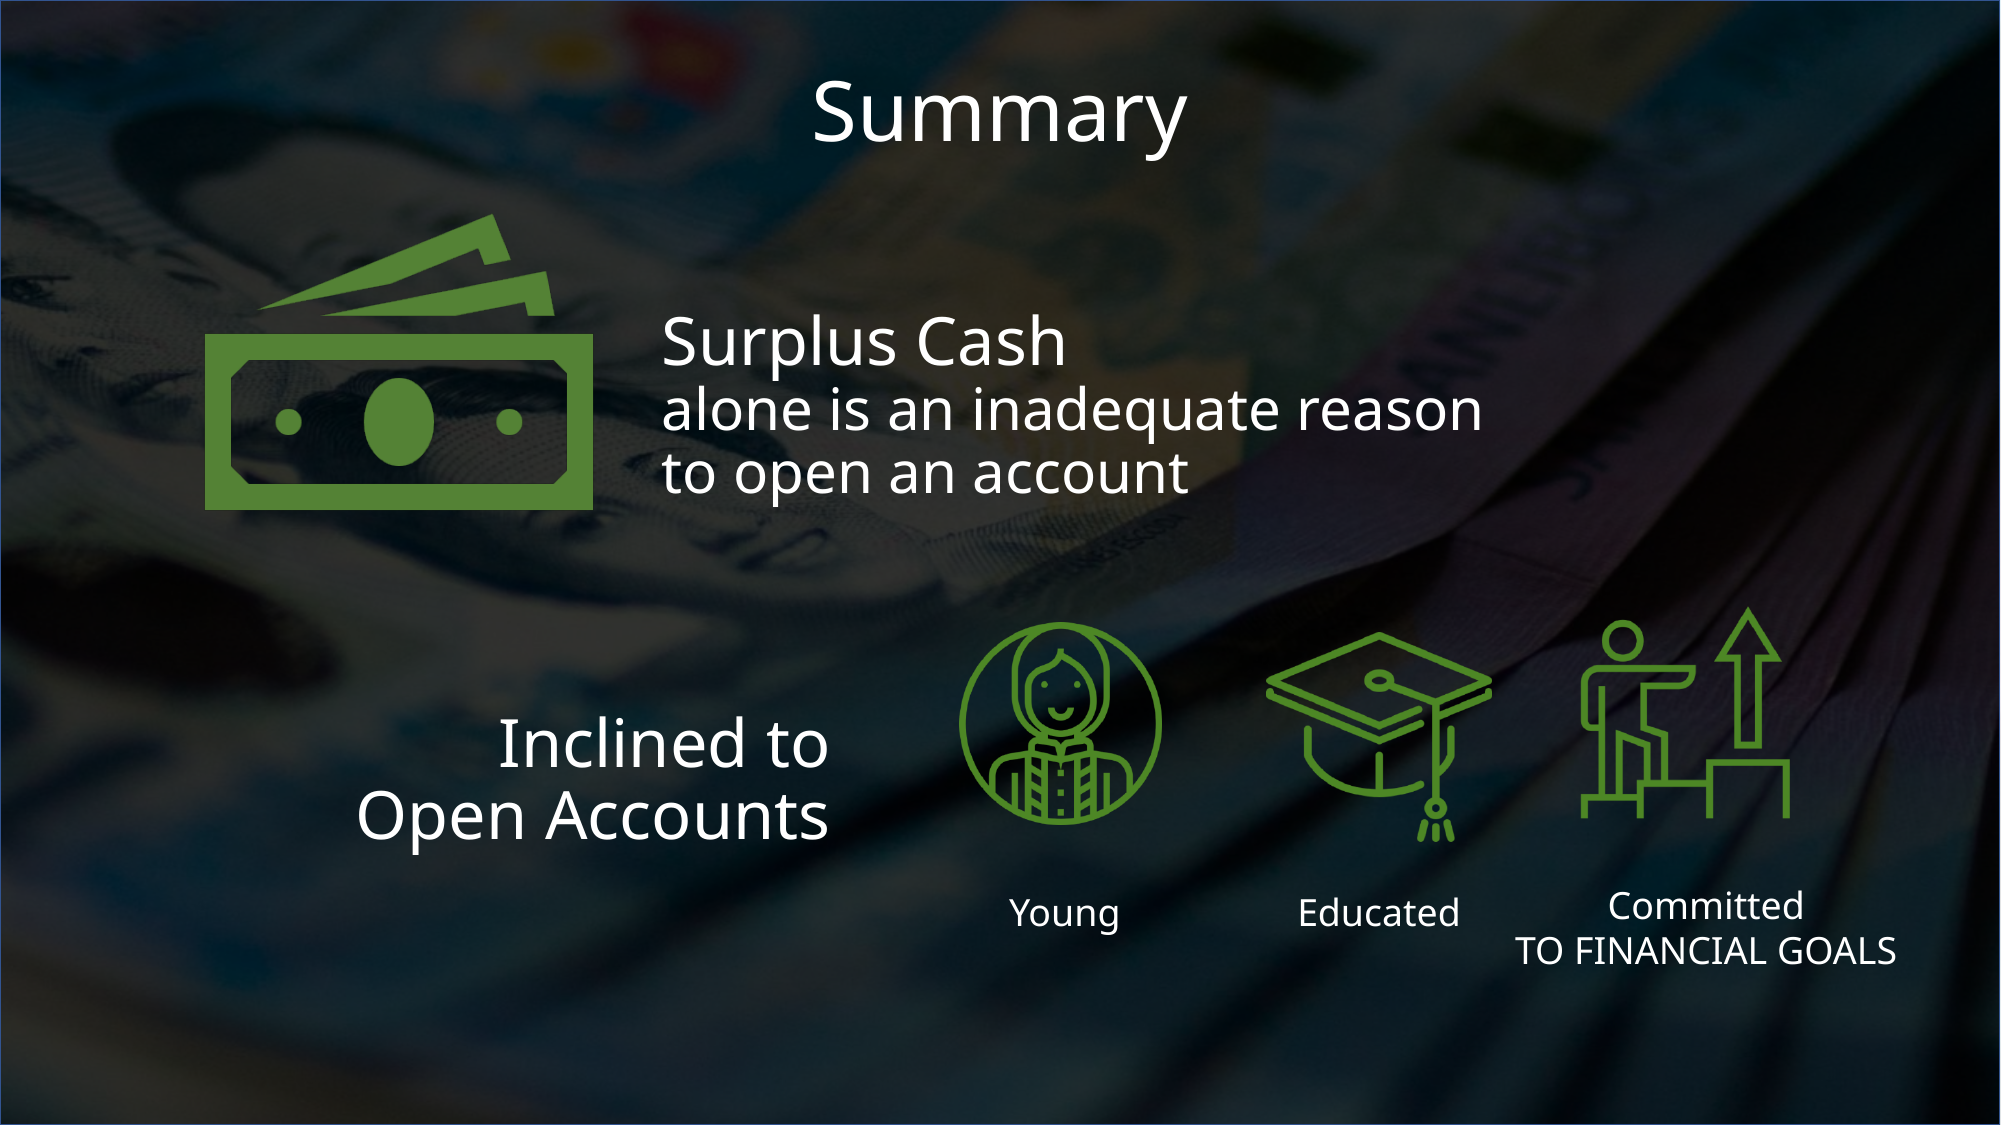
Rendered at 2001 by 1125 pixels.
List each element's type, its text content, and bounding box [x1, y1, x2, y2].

text_box Committed TO FINANCIAL GOALS [1500, 851, 1923, 980]
picture [187, 157, 611, 581]
text_box Inclined to Open Accounts [0, 631, 847, 932]
picture [1572, 599, 1798, 825]
text_box Educated [1282, 858, 1476, 942]
picture [959, 622, 1162, 825]
text_box Surplus Cash alone is an inadequate reason to open an account [646, 256, 1752, 557]
title Summary [137, 59, 1863, 170]
text_box [0, 0, 2000, 1125]
picture [1266, 624, 1492, 850]
text_box Young [994, 858, 1146, 942]
